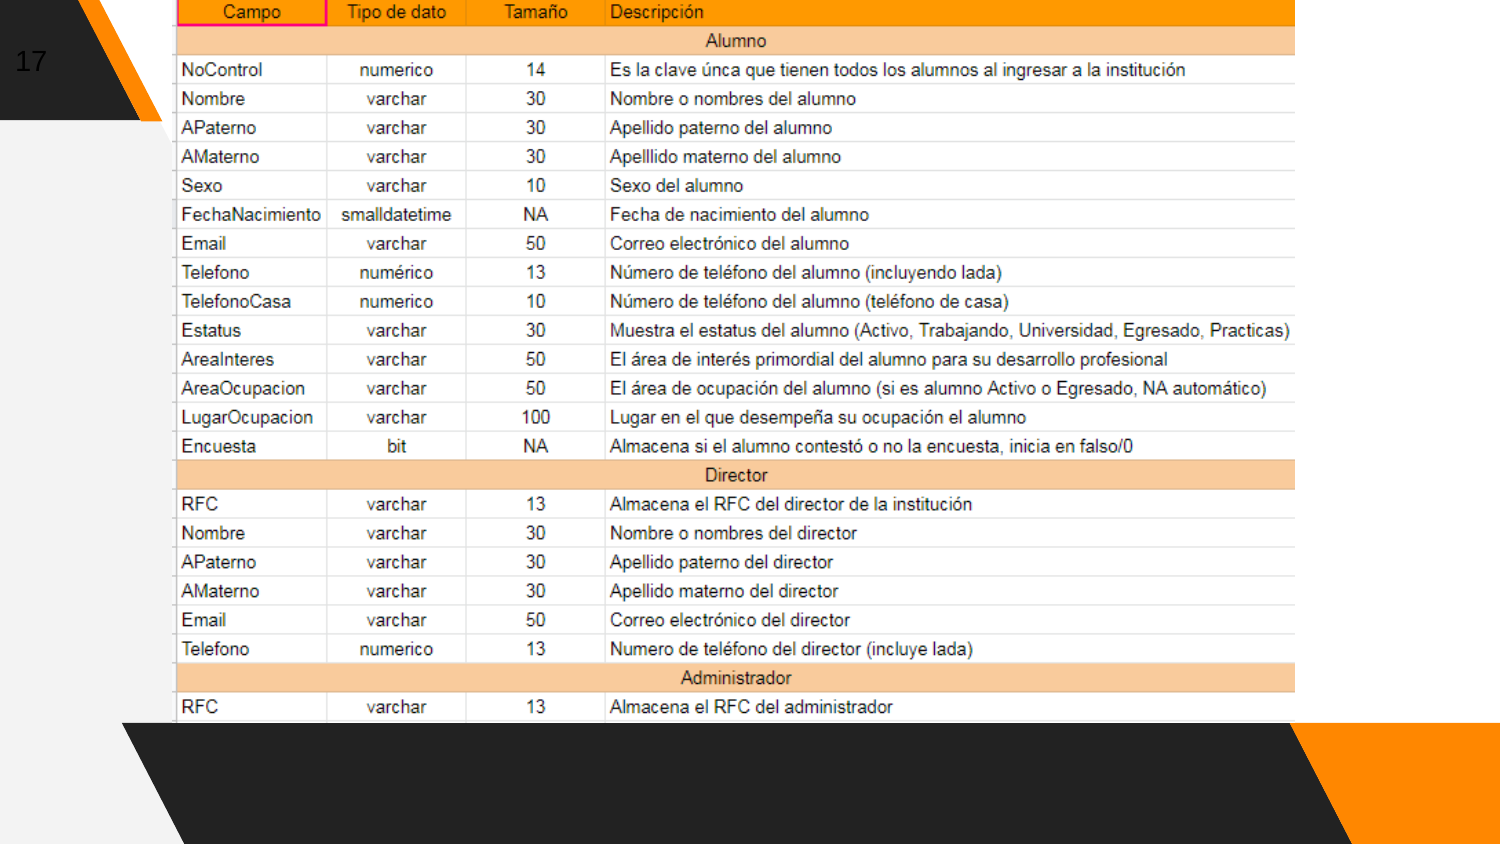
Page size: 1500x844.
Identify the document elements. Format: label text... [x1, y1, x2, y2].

picture [172, 0, 1296, 723]
slide_number ‹#› [0, 0, 98, 121]
